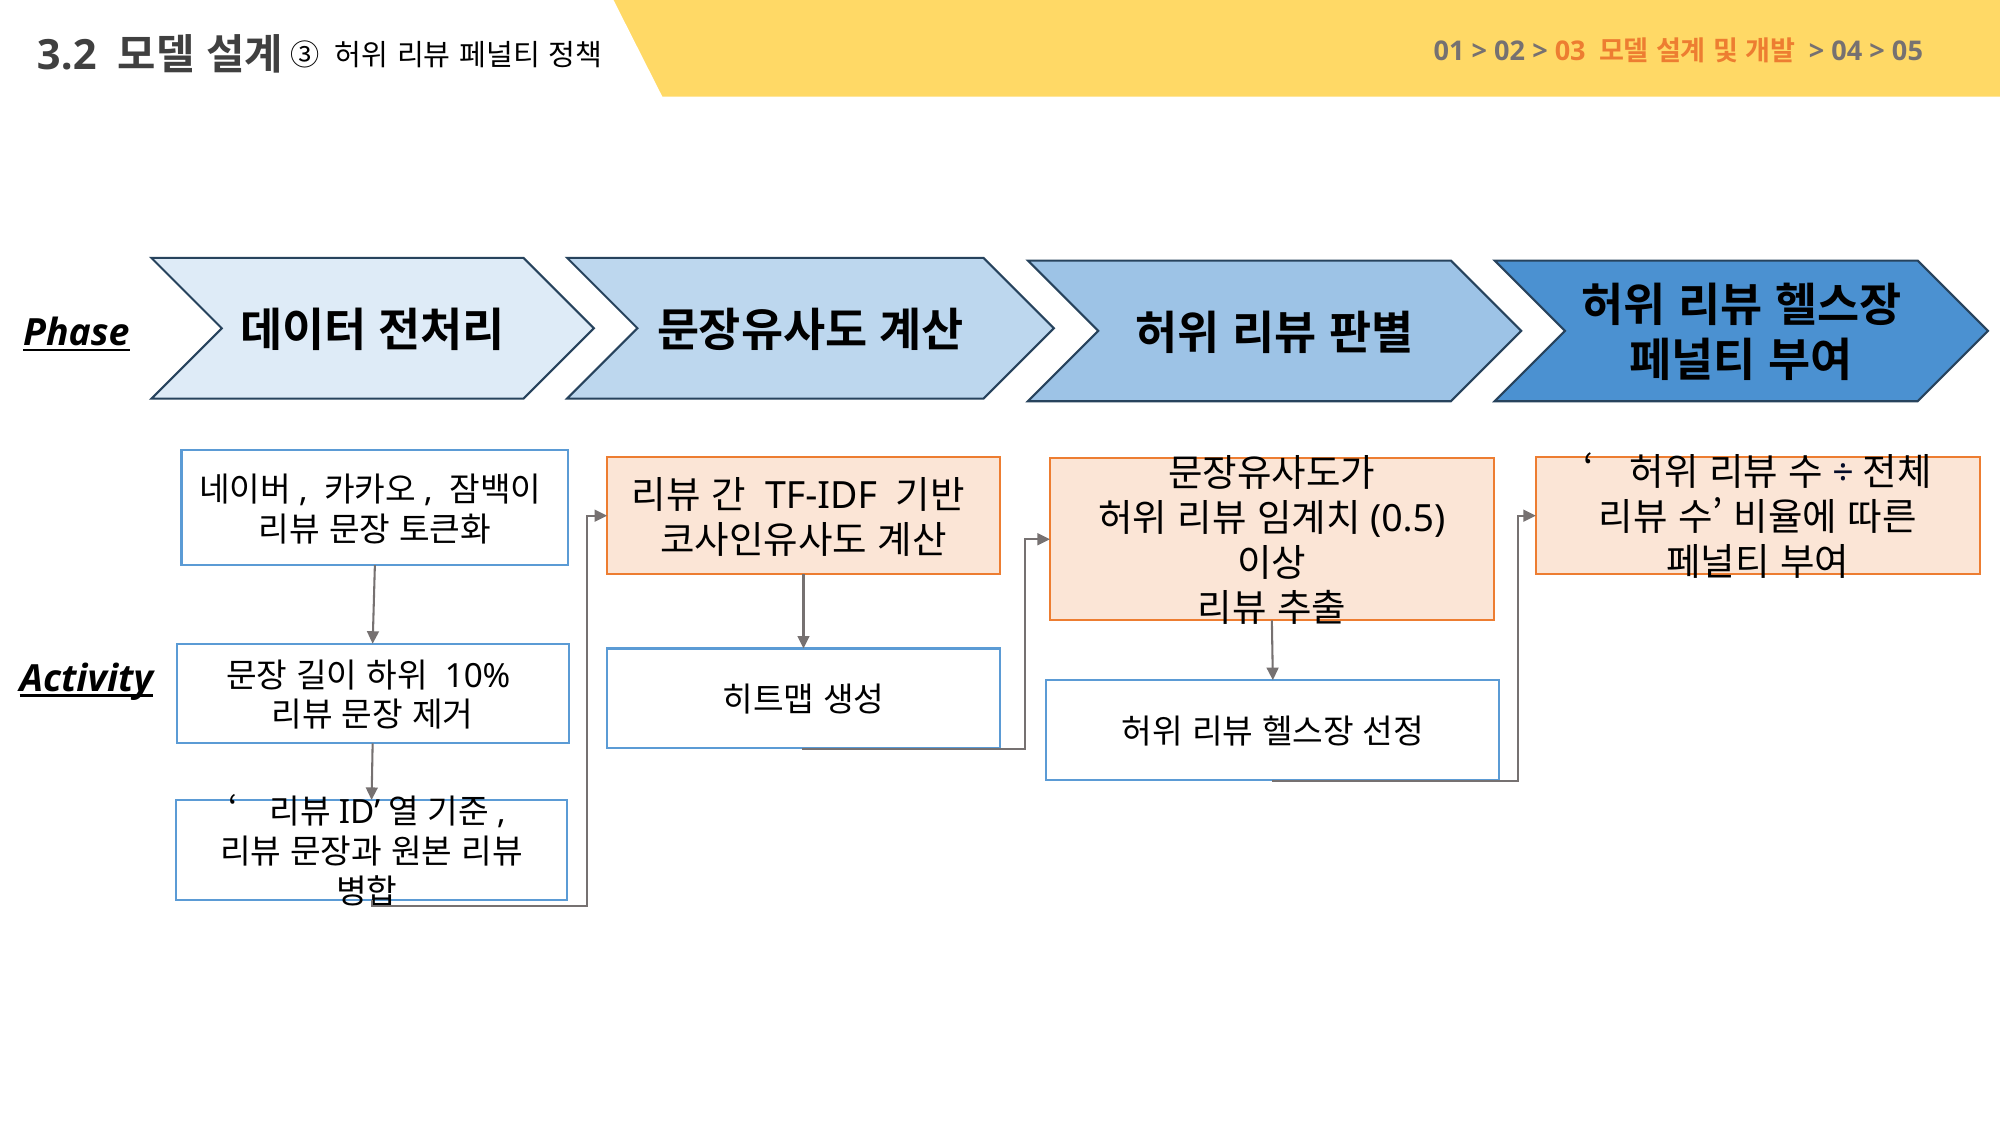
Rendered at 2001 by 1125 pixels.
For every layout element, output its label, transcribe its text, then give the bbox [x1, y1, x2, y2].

text_box 데이터 전처리 [148, 256, 596, 400]
text_box 01 > 02 > 03 모델 설계 및 개발 > 04 > 05 [1418, 25, 1949, 73]
text_box 3.2 모델 설계 [22, 21, 447, 86]
text_box ‘허위 리뷰 수÷전체 리뷰 수’ 비율에 따른 페널티 부여 [1535, 456, 1981, 575]
text_box 히트맵 생성 [682, 647, 822, 749]
text_box ‘리뷰ID’열 기준, 리뷰 문장과 원본 리뷰 병합 [175, 799, 568, 901]
text_box 문장유사도 계산 [564, 256, 1056, 400]
text_box 리뷰 간 TF-IDF 기반 코사인유사도 계산 [606, 456, 1001, 575]
text_box 문장유사도가 허위 리뷰 임계치(0.5) 이상 리뷰 추출 [1049, 457, 1495, 621]
text_box 허위 리뷰 헬스장 선정 [1045, 679, 1272, 781]
text_box 허위 리뷰 헬스장 페널티 부여 [1492, 259, 1990, 403]
text_box ③ 허위 리뷰 페널티 정책 [275, 28, 763, 79]
text_box Activity [4, 646, 173, 706]
text_box 네이버, 카카오, 잠백이 리뷰 문장 토큰화 [180, 449, 569, 566]
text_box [1272, 516, 1537, 780]
text_box 문장 길이 하위 10% 리뷰 문장 제거 [176, 643, 297, 744]
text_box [297, 590, 682, 826]
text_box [822, 520, 1032, 767]
text_box 허위 리뷰 판별 [1025, 259, 1523, 403]
text_box Phase [8, 300, 157, 361]
